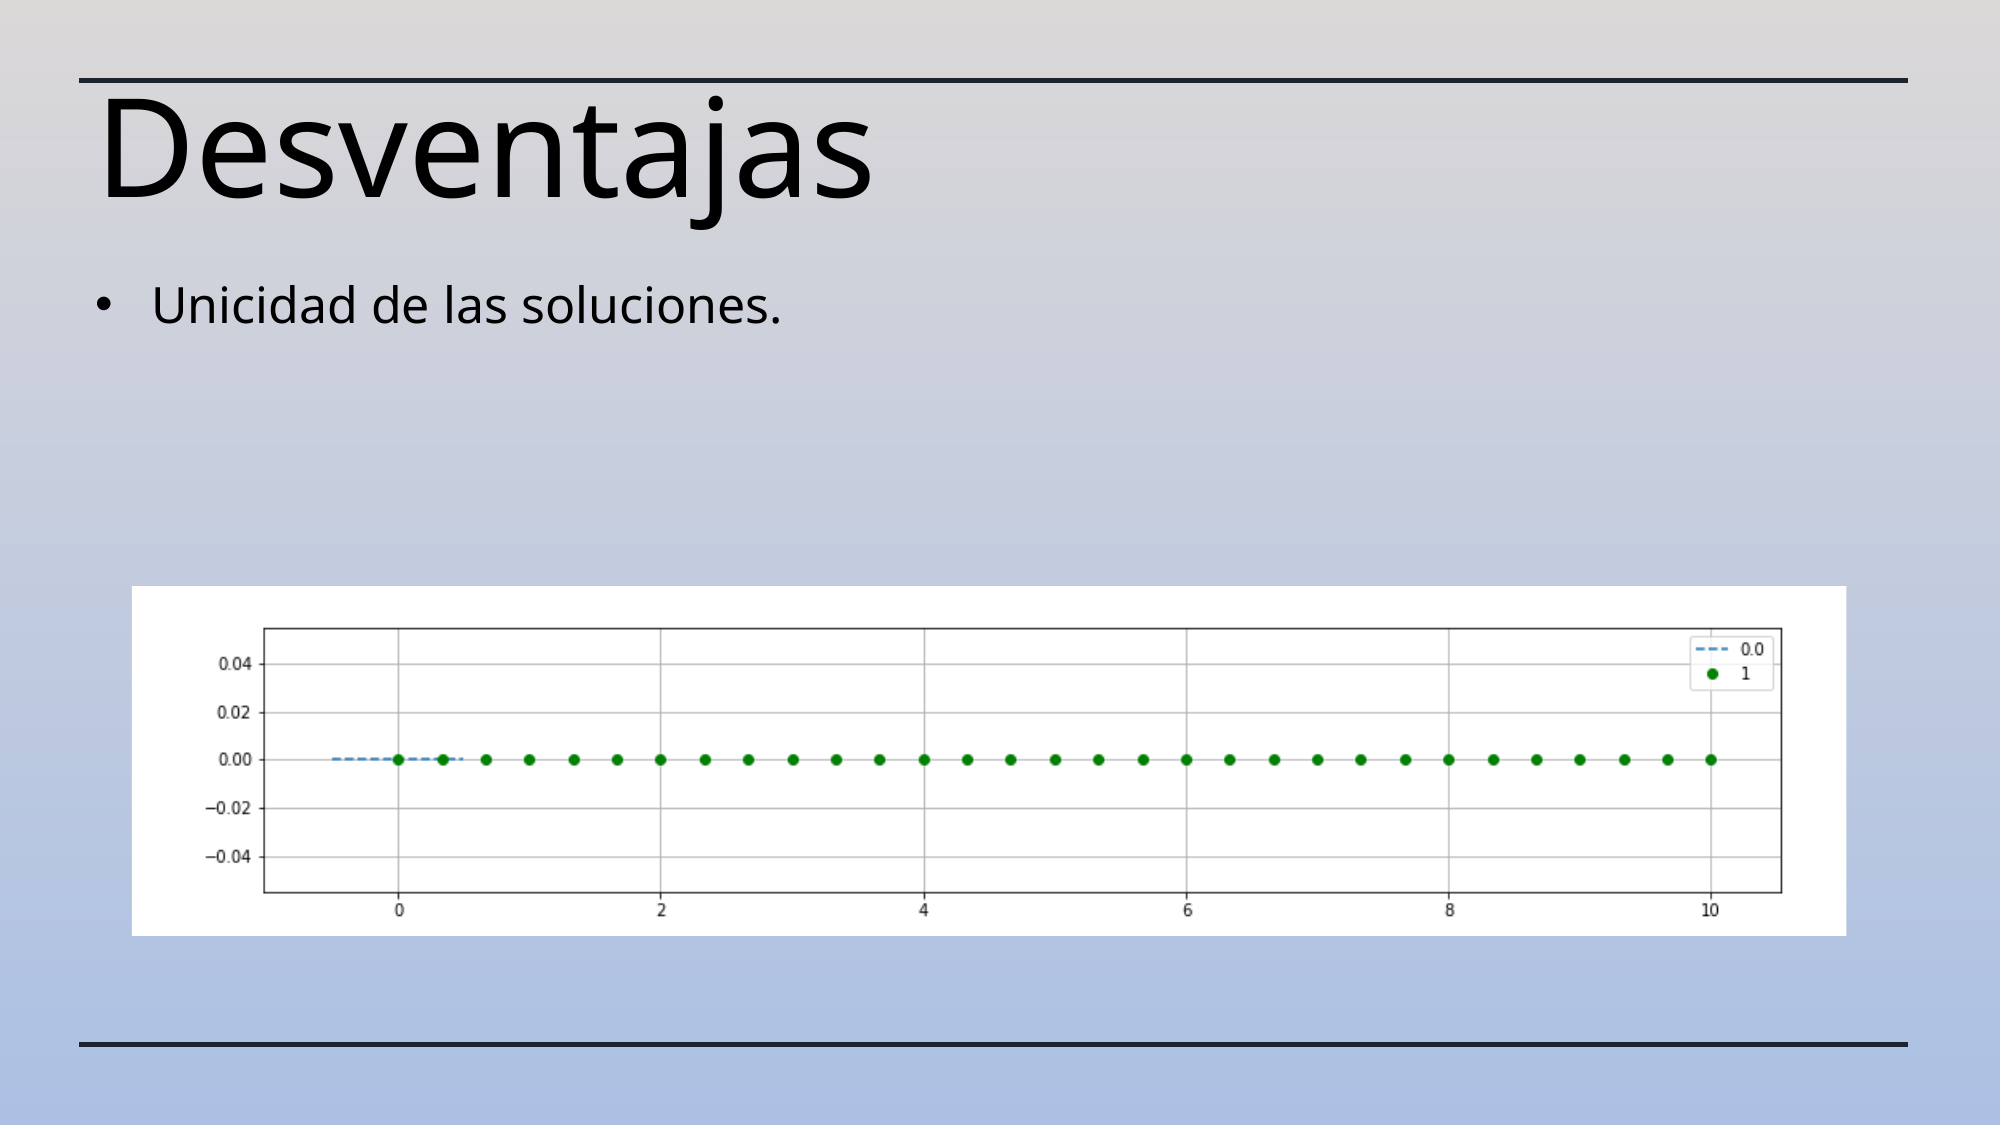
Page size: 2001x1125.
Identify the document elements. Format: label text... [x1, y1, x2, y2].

picture [131, 586, 1847, 937]
title Desventajas [80, 88, 1908, 233]
subtitle Unicidad de las soluciones. [80, 265, 924, 360]
